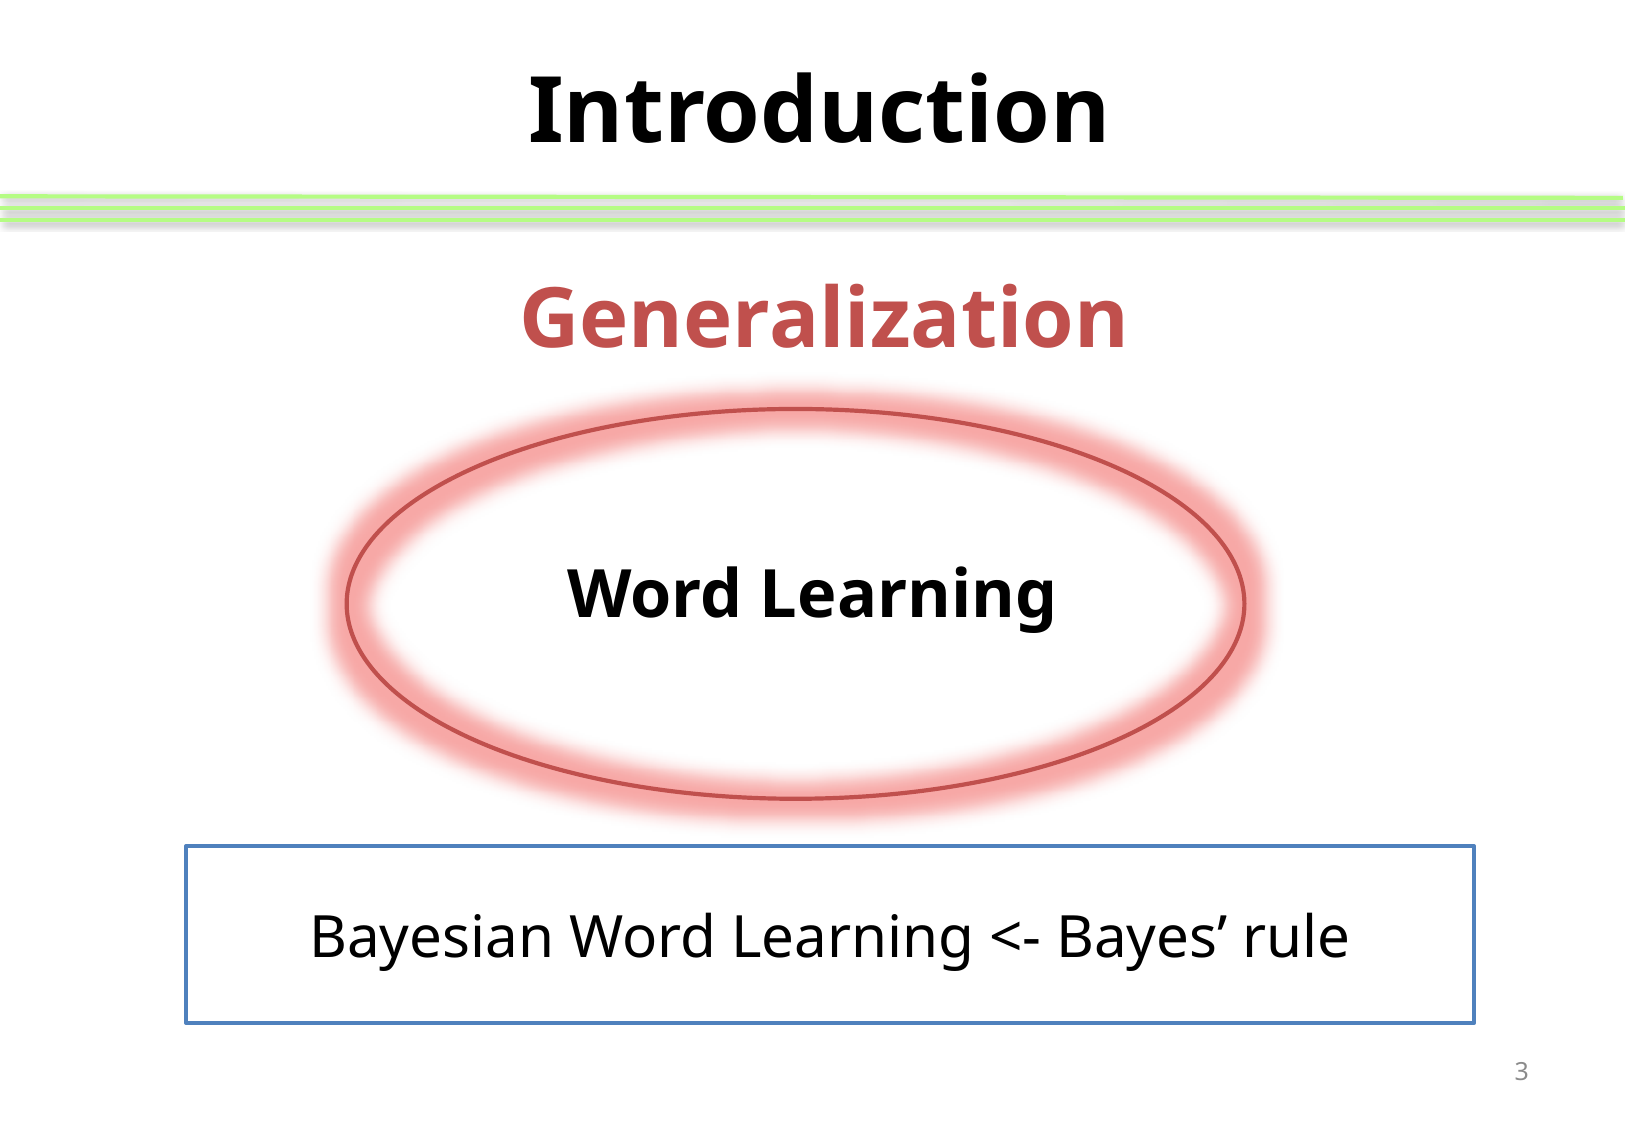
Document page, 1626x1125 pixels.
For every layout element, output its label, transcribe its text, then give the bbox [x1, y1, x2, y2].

text_box Generalization [403, 232, 1246, 423]
text_box Bayesian Word Learning <- Bayes’ rule [184, 844, 1476, 1025]
title Introduction [88, 11, 1551, 192]
text_box [344, 423, 1247, 801]
list Word Learning [81, 262, 1544, 1005]
slide_number 3 [1164, 1042, 1544, 1103]
